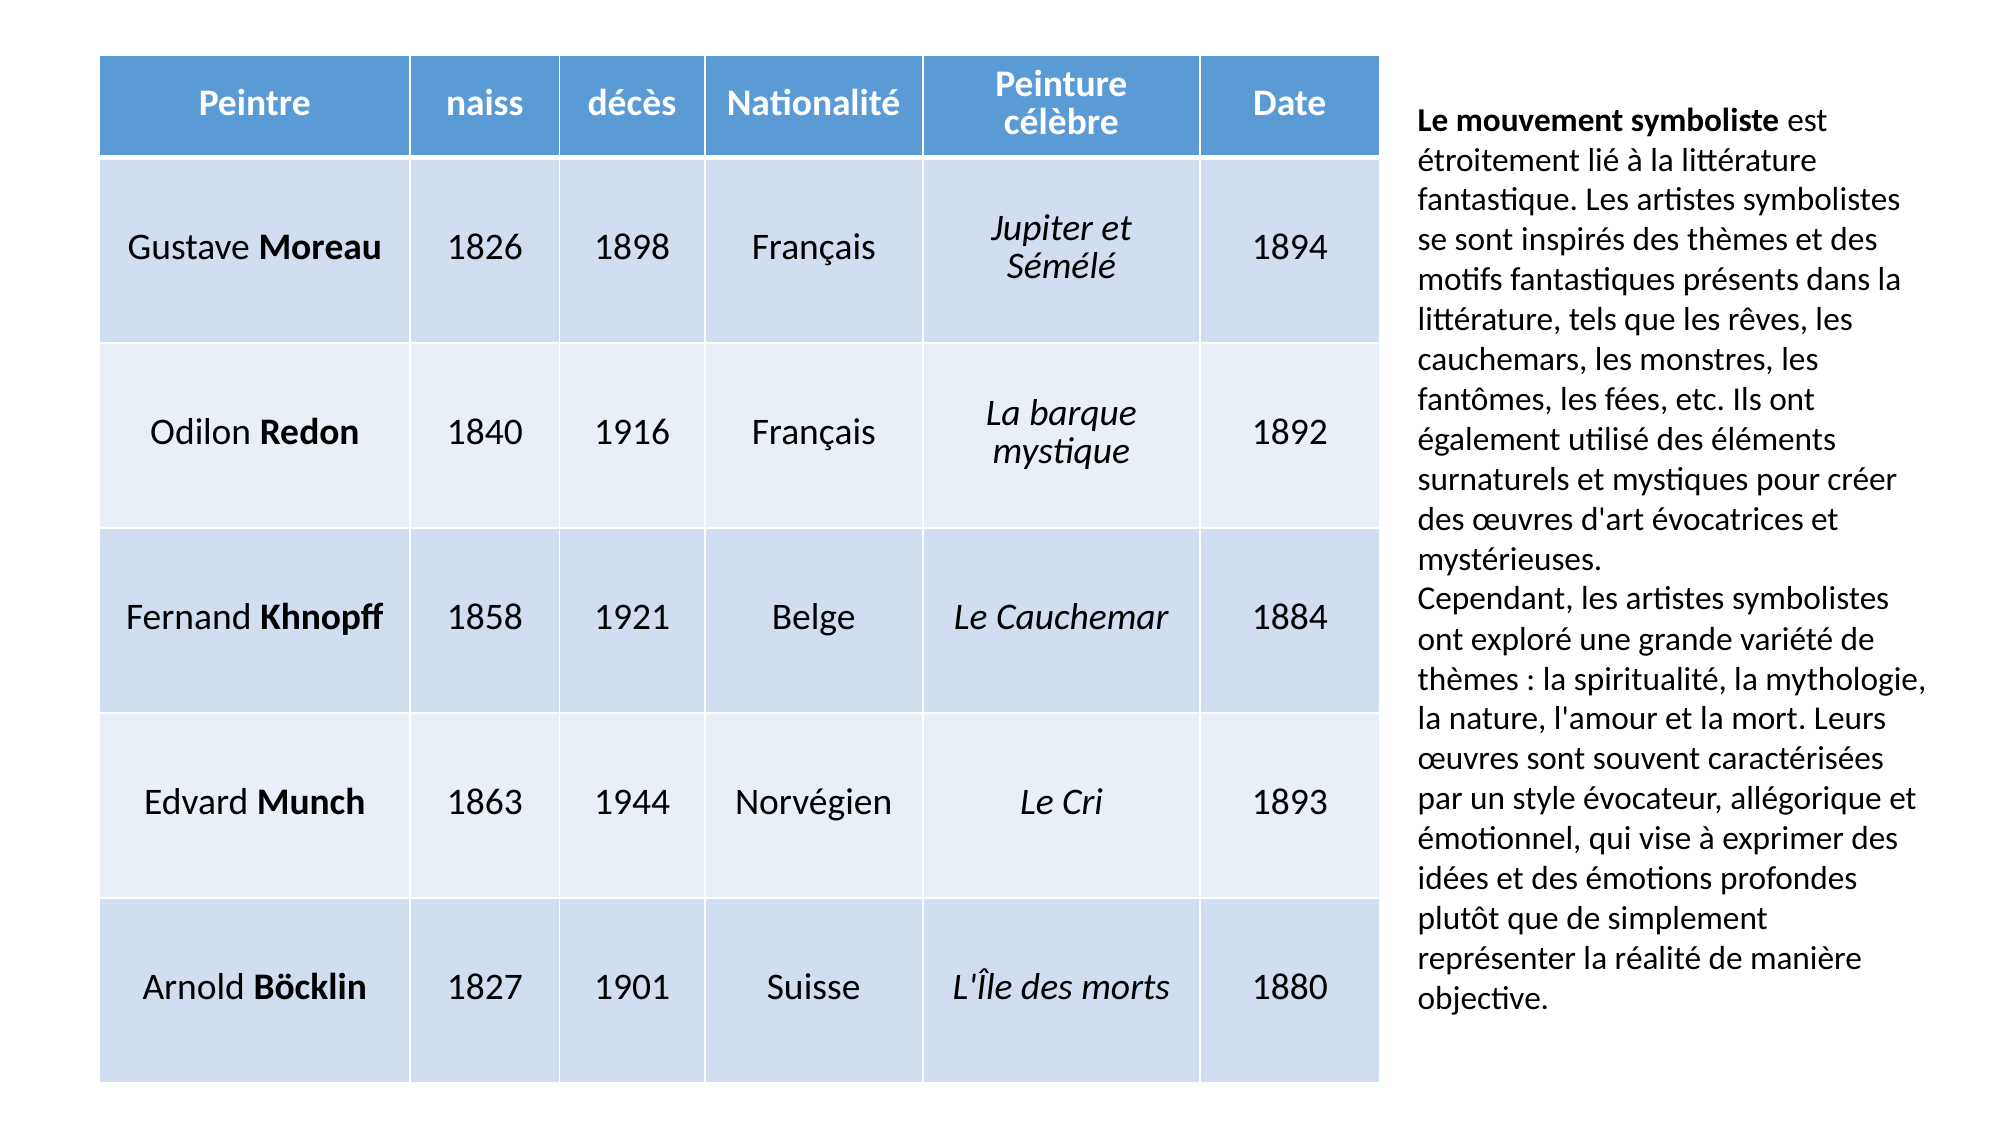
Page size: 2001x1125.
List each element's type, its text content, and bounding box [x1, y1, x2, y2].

table_cell 1827 [411, 899, 559, 1082]
table_cell 1840 [411, 344, 559, 527]
table_cell 1863 [411, 714, 559, 897]
table_cell 1901 [560, 899, 704, 1082]
table_cell Fernand Khnopff [100, 529, 409, 712]
table_header Nationalité [706, 56, 922, 155]
text_box Le mouvement symboliste est étroitement lié à la littérature fantastique. Les artistes symbolistes se sont inspirés des thèmes et des motifs fantastiques présents dans la littérature, tels que les rêves, les cauchemars, les monstres, les fantômes, les fées, etc. Ils ont également utilisé des éléments surnaturels et mystiques pour créer des œuvres d'art évocatrices et mystérieuses. Cependant, les artistes symbolistes ont exploré une grande variété de thèmes : la spiritualité, la mythologie, la nature, l'amour et la mort. Leurs œuvres sont souvent caractérisées par un style évocateur, allégorique et émotionnel, qui vise à exprimer des idées et des émotions profondes plutôt que de simplement représenter la réalité de manière objective. [1403, 90, 1946, 1024]
table_cell 1916 [560, 344, 704, 527]
table_header Peinture célèbre [924, 56, 1199, 155]
table_cell Jupiter et Sémélé [924, 160, 1199, 342]
table_cell 1944 [560, 714, 704, 897]
table_cell 1898 [560, 160, 704, 342]
table_cell Français [706, 160, 922, 342]
table_cell Français [706, 344, 922, 527]
table_header Date [1201, 56, 1379, 155]
table_cell Belge [706, 529, 922, 712]
table_cell 1884 [1201, 529, 1379, 712]
table_cell La barque mystique [924, 344, 1199, 527]
table_cell 1892 [1201, 344, 1379, 527]
table_cell 1894 [1201, 160, 1379, 342]
table_cell 1826 [411, 160, 559, 342]
table_cell 1921 [560, 529, 704, 712]
table_cell 1893 [1201, 714, 1379, 897]
table_cell 1858 [411, 529, 559, 712]
table_cell Gustave Moreau [100, 160, 409, 342]
table_cell 1880 [1201, 899, 1379, 1082]
table_cell Suisse [706, 899, 922, 1082]
table_cell Edvard Munch [100, 714, 409, 897]
table_cell Le Cri [924, 714, 1199, 897]
table_cell Odilon Redon [100, 344, 409, 527]
table_cell Arnold Böcklin [100, 899, 409, 1082]
table_header naiss [411, 56, 559, 155]
table_header décès [560, 56, 704, 155]
table_cell Le Cauchemar [924, 529, 1199, 712]
table_cell L'Île des morts [924, 899, 1199, 1082]
table_header Peintre [100, 56, 409, 155]
table_cell Norvégien [706, 714, 922, 897]
